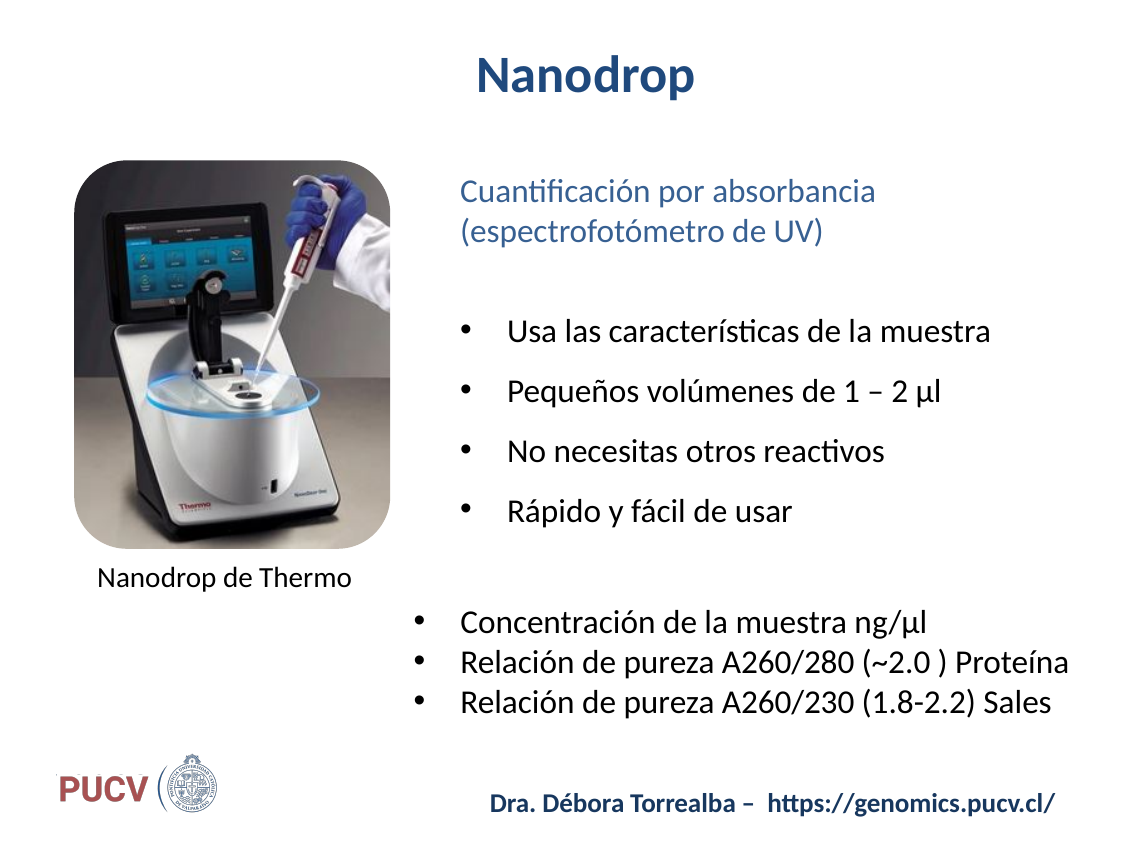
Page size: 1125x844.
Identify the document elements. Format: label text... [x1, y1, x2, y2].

title Nanodrop [67, 1, 1105, 112]
text_box Concentración de la muestra ng/µl Relación de pureza A260/280 (~2.0 ) Proteína Relación de pureza A260/230 (1.8-2.2) Sales [398, 592, 1105, 728]
picture [56, 748, 224, 818]
text_box Nanodrop de Thermo [82, 551, 466, 601]
text_box Cuantificación por absorbancia (espectrofotómetro de UV) Usa las características de la muestra Pequeños volúmenes de 1 – 2 µl No necesitas otros reactivos Rápido y fácil de usar [445, 161, 1011, 536]
picture [73, 160, 391, 550]
